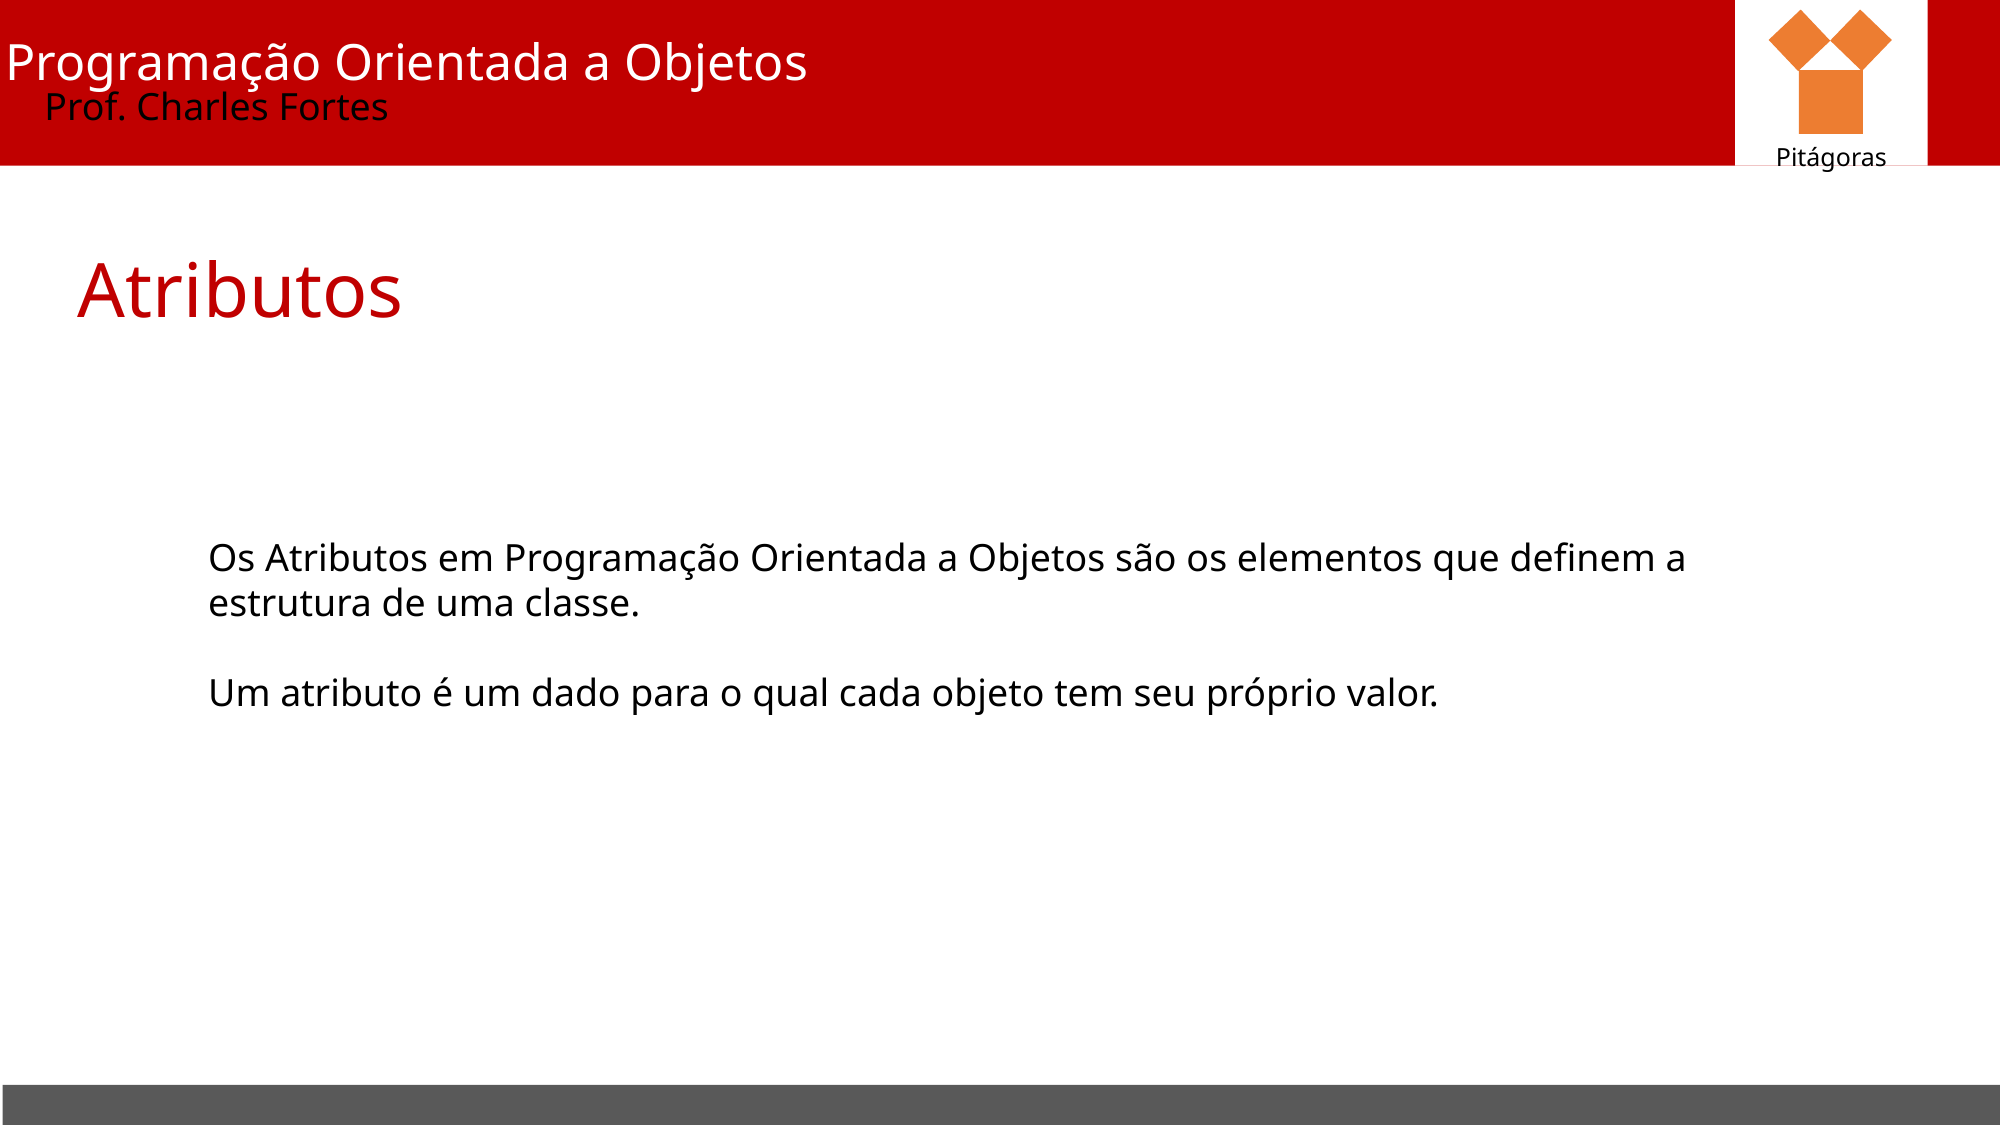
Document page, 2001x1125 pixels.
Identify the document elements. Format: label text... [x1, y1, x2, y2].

text_box [0, 0, 1734, 167]
text_box Prof. Charles Fortes [29, 75, 405, 136]
text_box [2, 1084, 2000, 1125]
text_box Atributos [63, 235, 419, 340]
text_box [1929, 0, 2000, 167]
text_box Os Atributos em Programação Orientada a Objetos são os elementos que definem a estrutura de uma classe. Um atributo é um dado para o qual cada objeto tem seu próprio valor. [193, 526, 1807, 722]
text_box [1767, 18, 1896, 180]
text_box Programação Orientada a Objetos [0, 23, 824, 98]
text_box [1734, 0, 1929, 167]
